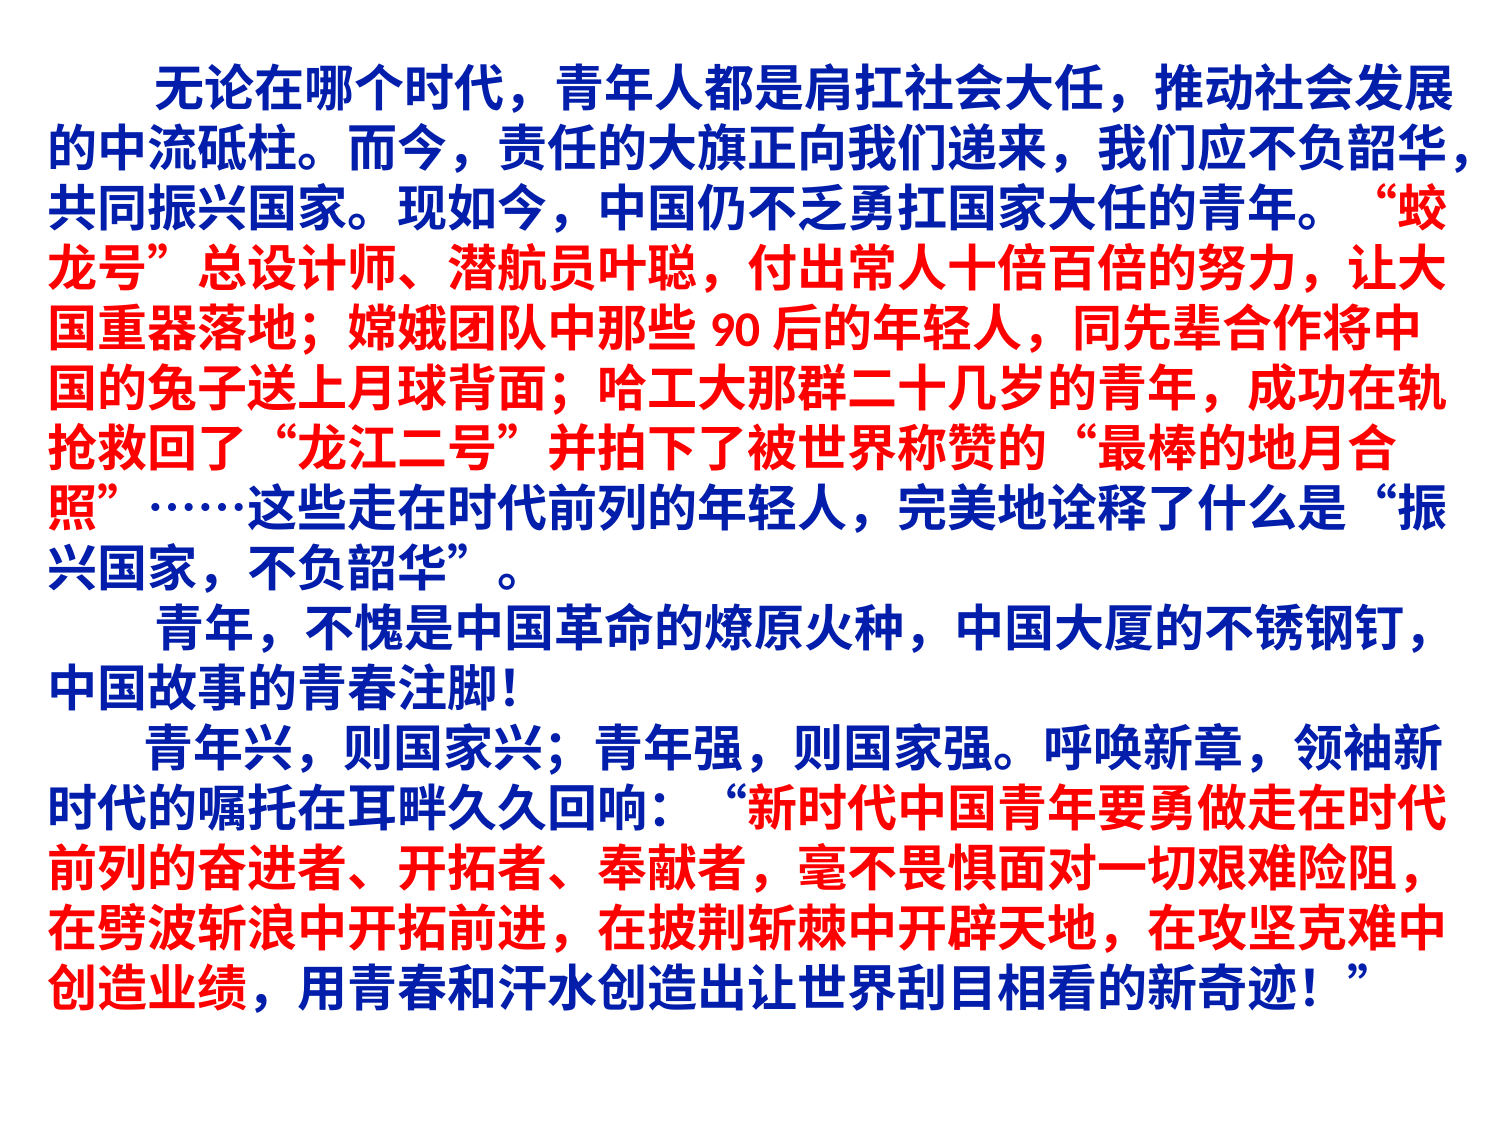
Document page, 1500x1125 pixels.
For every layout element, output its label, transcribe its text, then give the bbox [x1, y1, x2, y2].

text_box 无论在哪个时代，青年人都是肩扛社会大任，推动社会发展的中流砥柱。而今，责任的大旗正向我们递来，我们应不负韶华，共同振兴国家。现如今，中国仍不乏勇扛国家大任的青年。“蛟龙号”总设计师、潜航员叶聪，付出常人十倍百倍的努力，让大国重器落地；嫦娥团队中那些90后的年轻人，同先辈合作将中国的兔子送上月球背面；哈工大那群二十几岁的青年，成功在轨抢救回了“龙江二号”并拍下了被世界称赞的“最棒的地月合照”……这些走在时代前列的年轻人，完美地诠释了什么是“振兴国家，不负韶华”。 青年，不愧是中国革命的燎原火种，中国大厦的不锈钢钉，中国故事的青春注脚！ 青年兴，则国家兴；青年强，则国家强。呼唤新章，领袖新时代的嘱托在耳畔久久回响：“新时代中国青年要勇做走在时代前列的奋进者、开拓者、奉献者，毫不畏惧面对一切艰难险阻，在劈波斩浪中开拓前进，在披荆斩棘中开辟天地，在攻坚克难中创造业绩，用青春和汗水创造出让世界刮目相看的新奇迹！” [32, 48, 1471, 1024]
